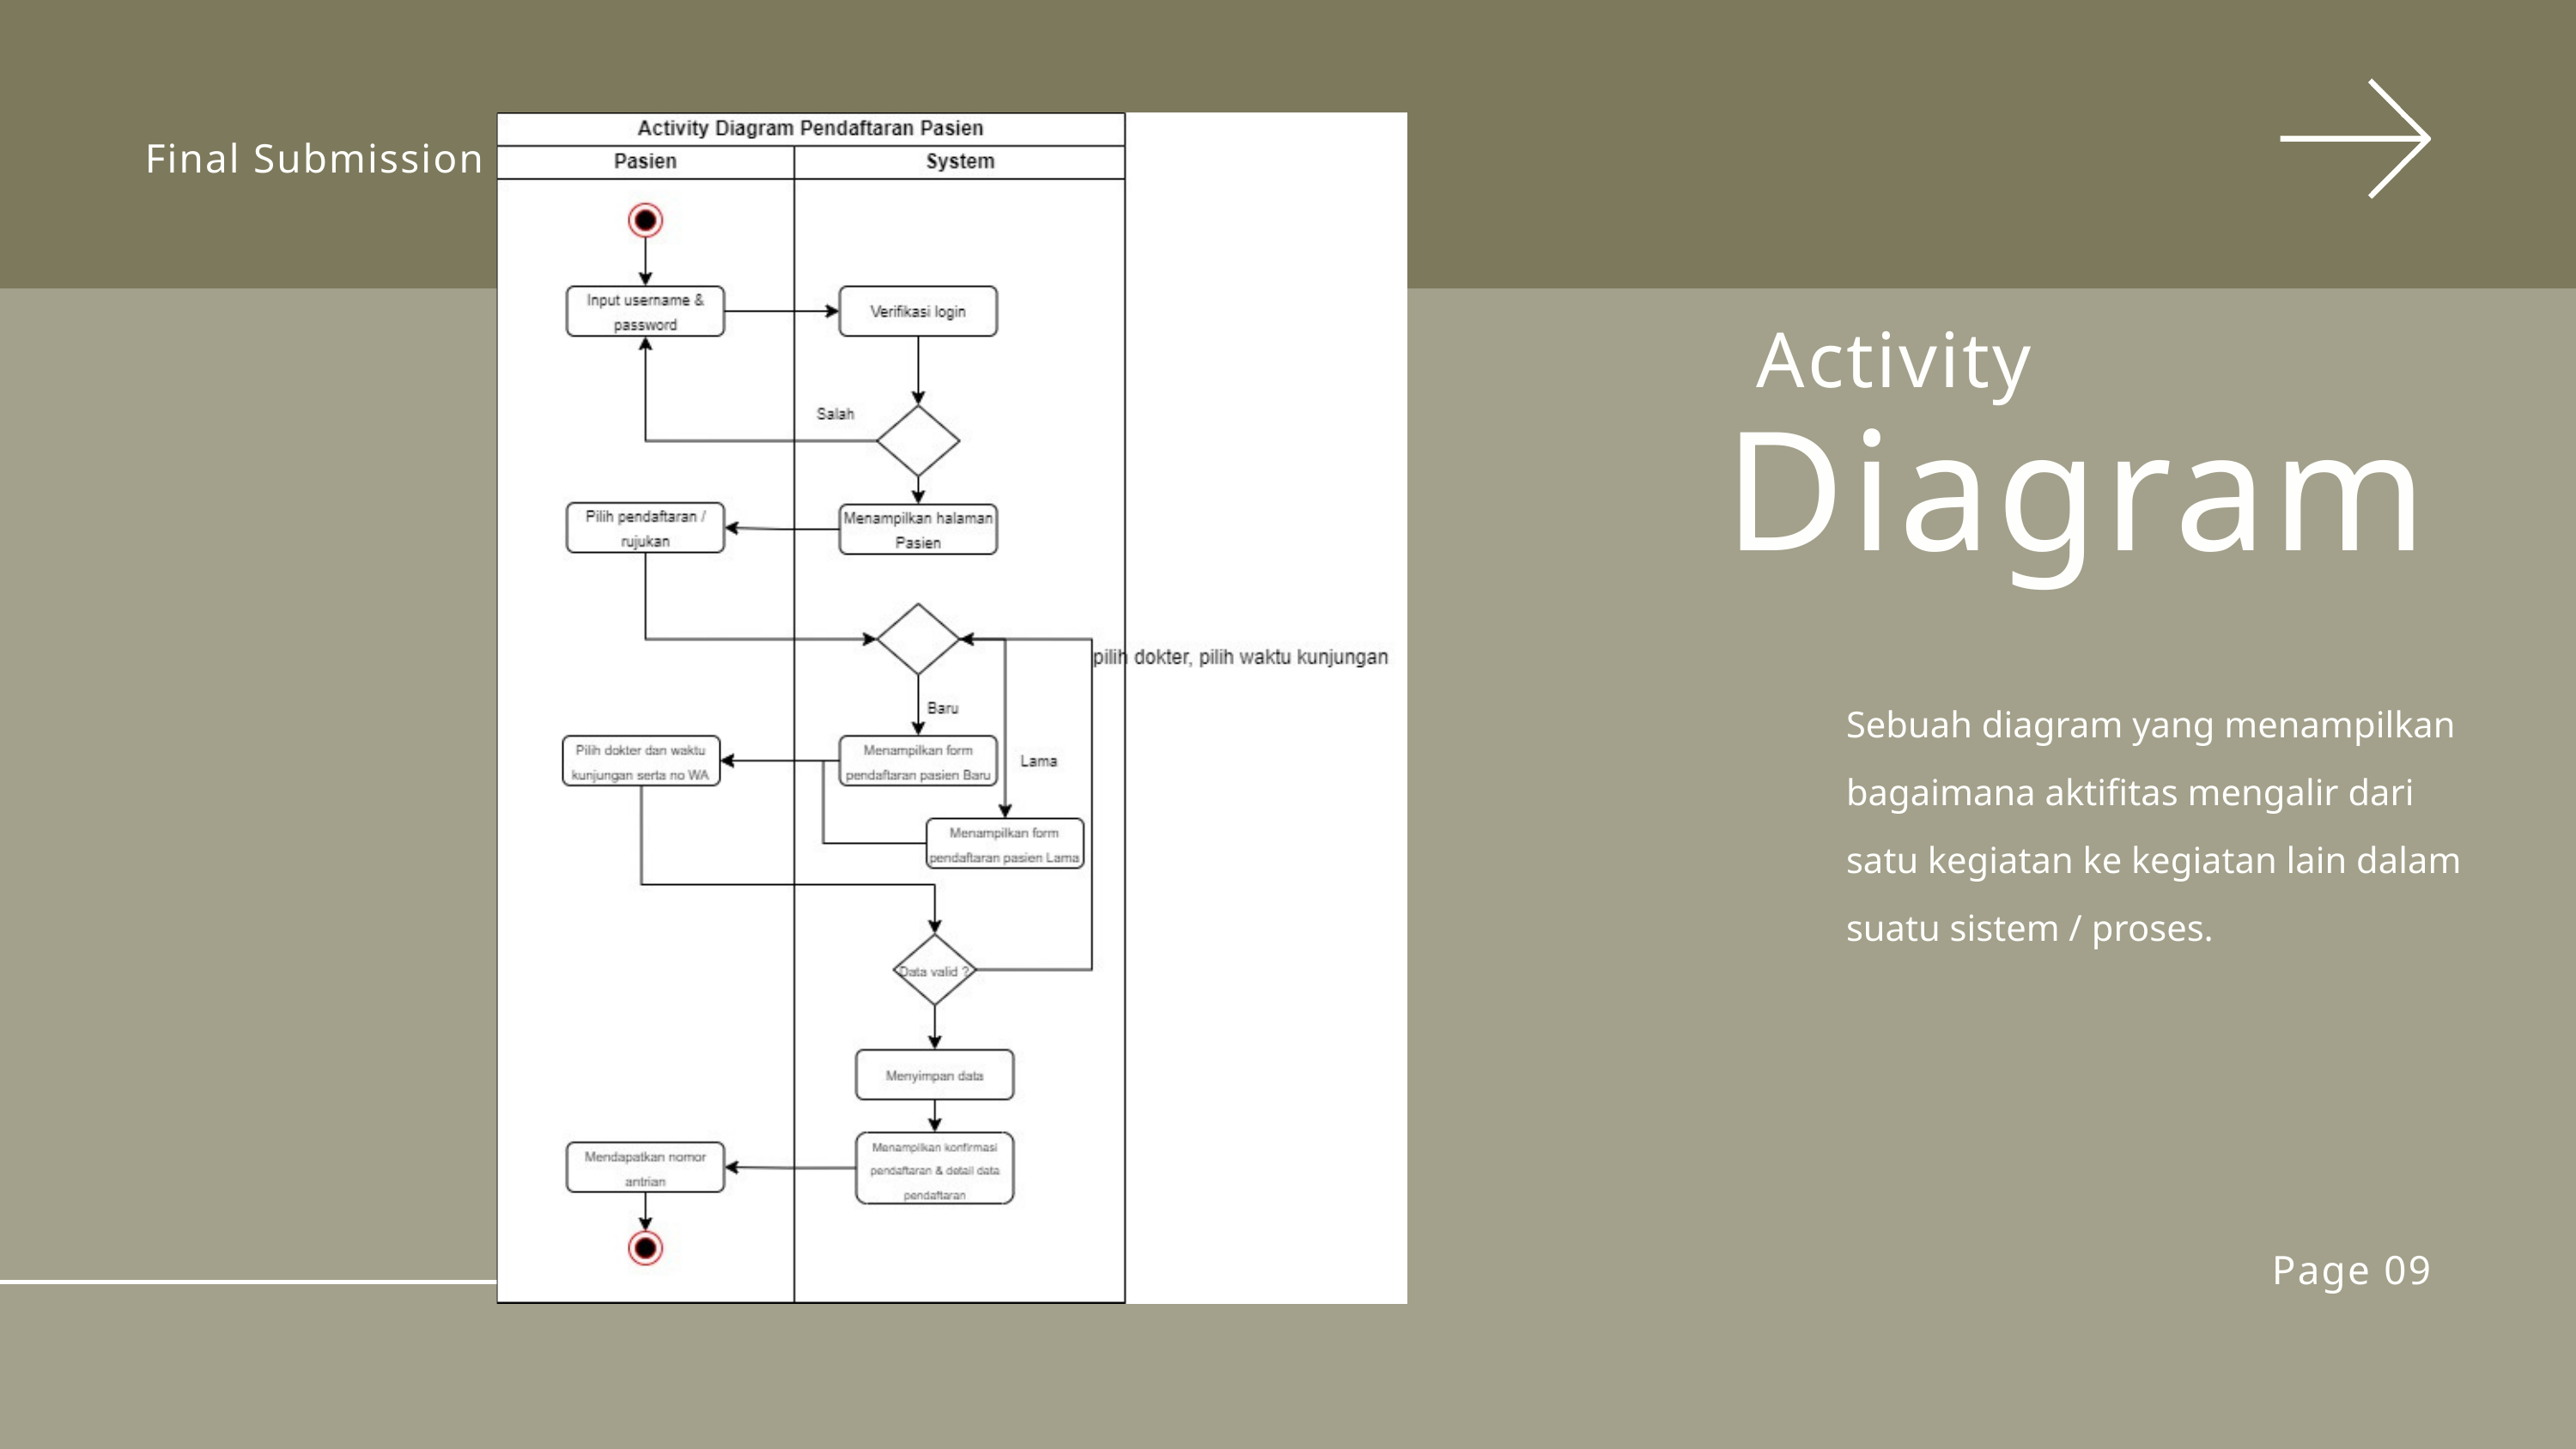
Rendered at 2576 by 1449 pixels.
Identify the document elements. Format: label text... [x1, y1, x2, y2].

text_box Page 09 [2057, 1258, 2432, 1326]
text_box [0, 0, 2576, 289]
text_box Diagram [1724, 385, 2576, 584]
text_box Activity [1756, 311, 2281, 403]
text_box Sebuah diagram yang menampilkan bagaimana aktifitas mengalir dari satu kegiatan ke kegiatan lain dalam suatu sistem / proses. [1845, 676, 2481, 949]
text_box [496, 299, 1407, 1304]
